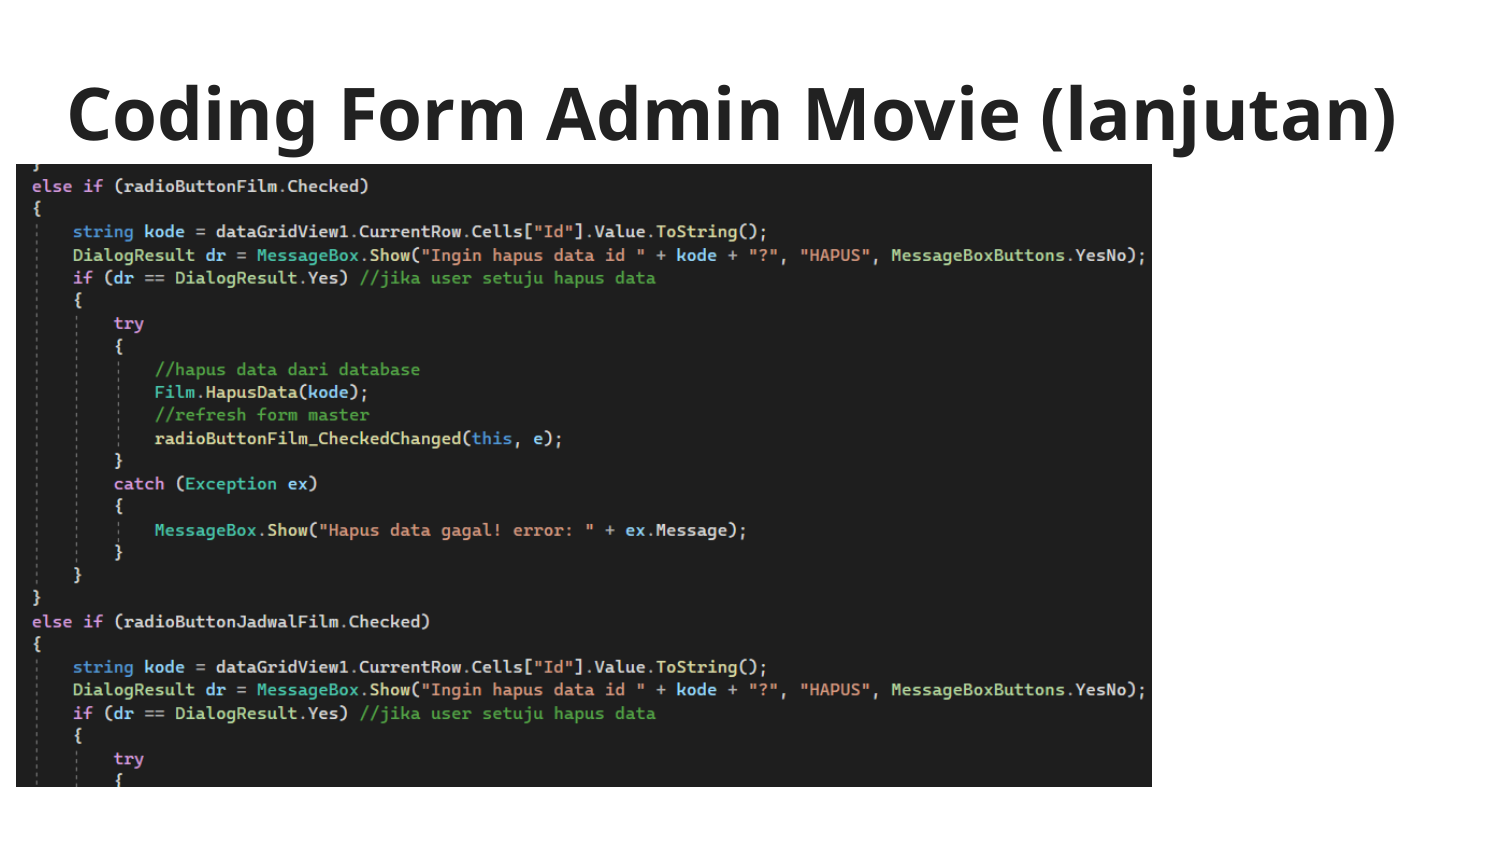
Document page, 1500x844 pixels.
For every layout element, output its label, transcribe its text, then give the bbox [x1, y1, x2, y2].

picture [15, 164, 1153, 787]
title Coding Form Admin Movie (lanjutan) [51, 48, 1449, 180]
